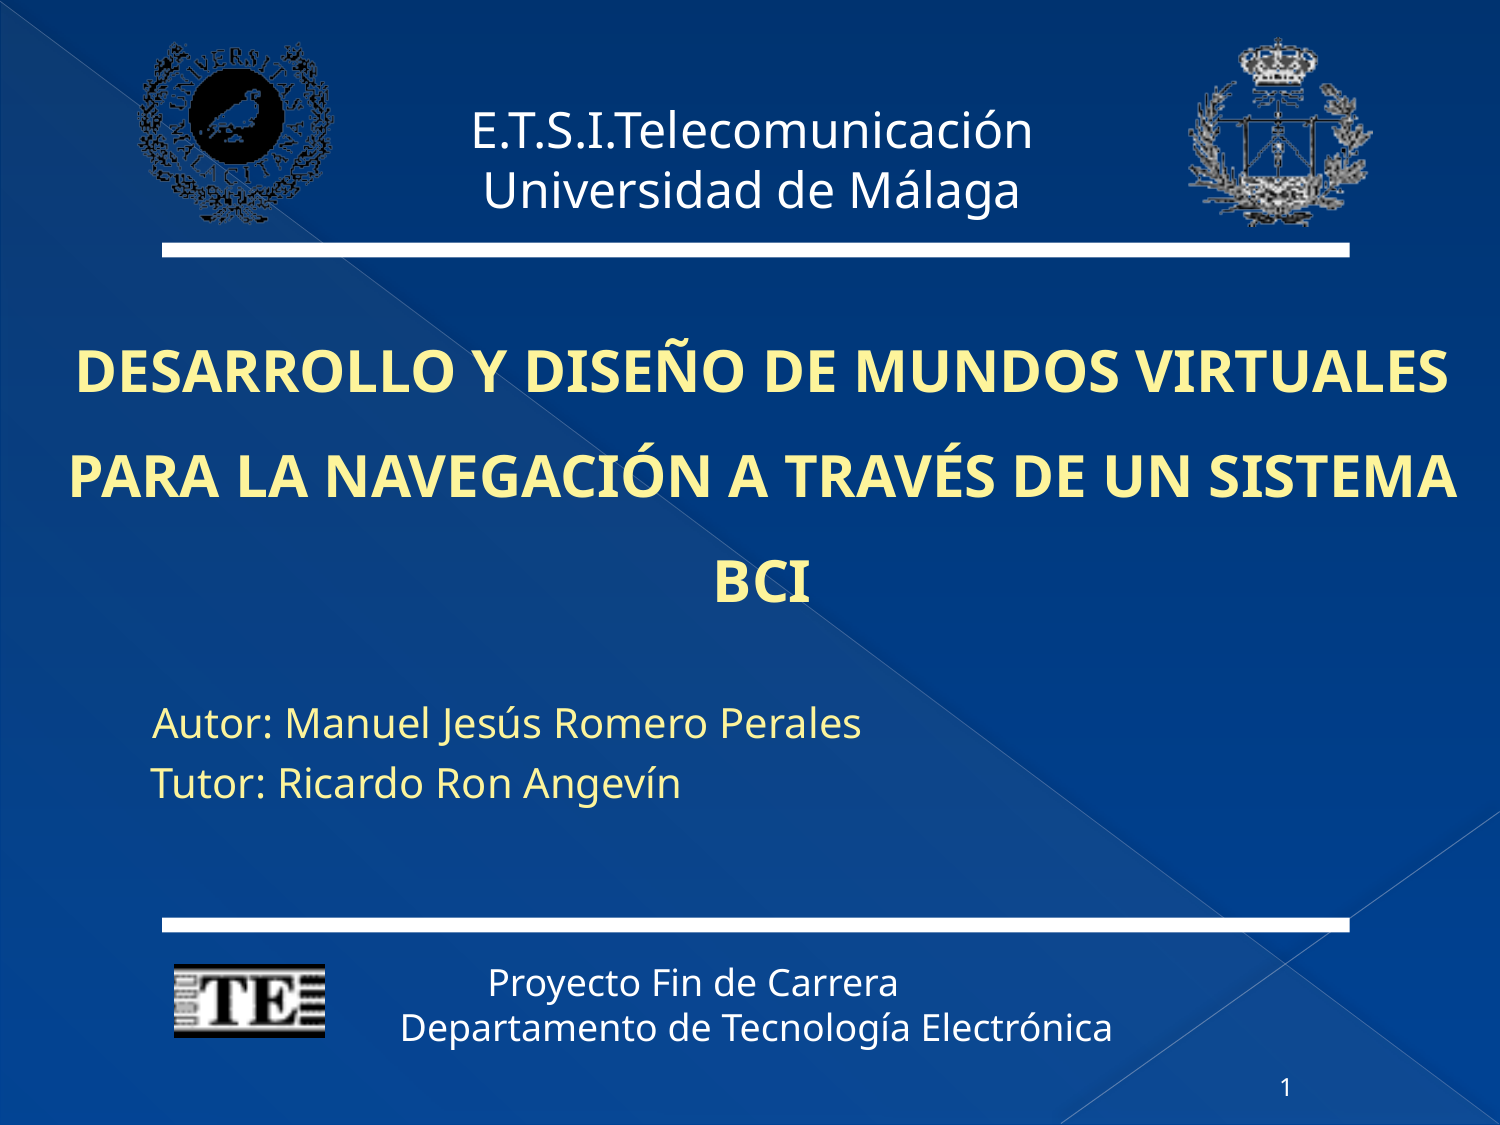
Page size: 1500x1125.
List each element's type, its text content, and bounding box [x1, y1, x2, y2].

picture [1187, 37, 1373, 228]
text_box E.T.S.I.Telecomunicación Universidad de Málaga [455, 91, 1050, 226]
picture [123, 37, 338, 227]
slide_number 1 [1245, 1063, 1328, 1113]
text_box DESARROLLO Y DISEÑO DE MUNDOS VIRTUALES PARA LA NAVEGACIÓN A TRAVÉS DE UN SISTEMA BCI Autor: Manuel Jesús Romero Perales Tutor: Ricardo Ron Angevín [49, 292, 1475, 865]
picture [174, 964, 325, 1038]
